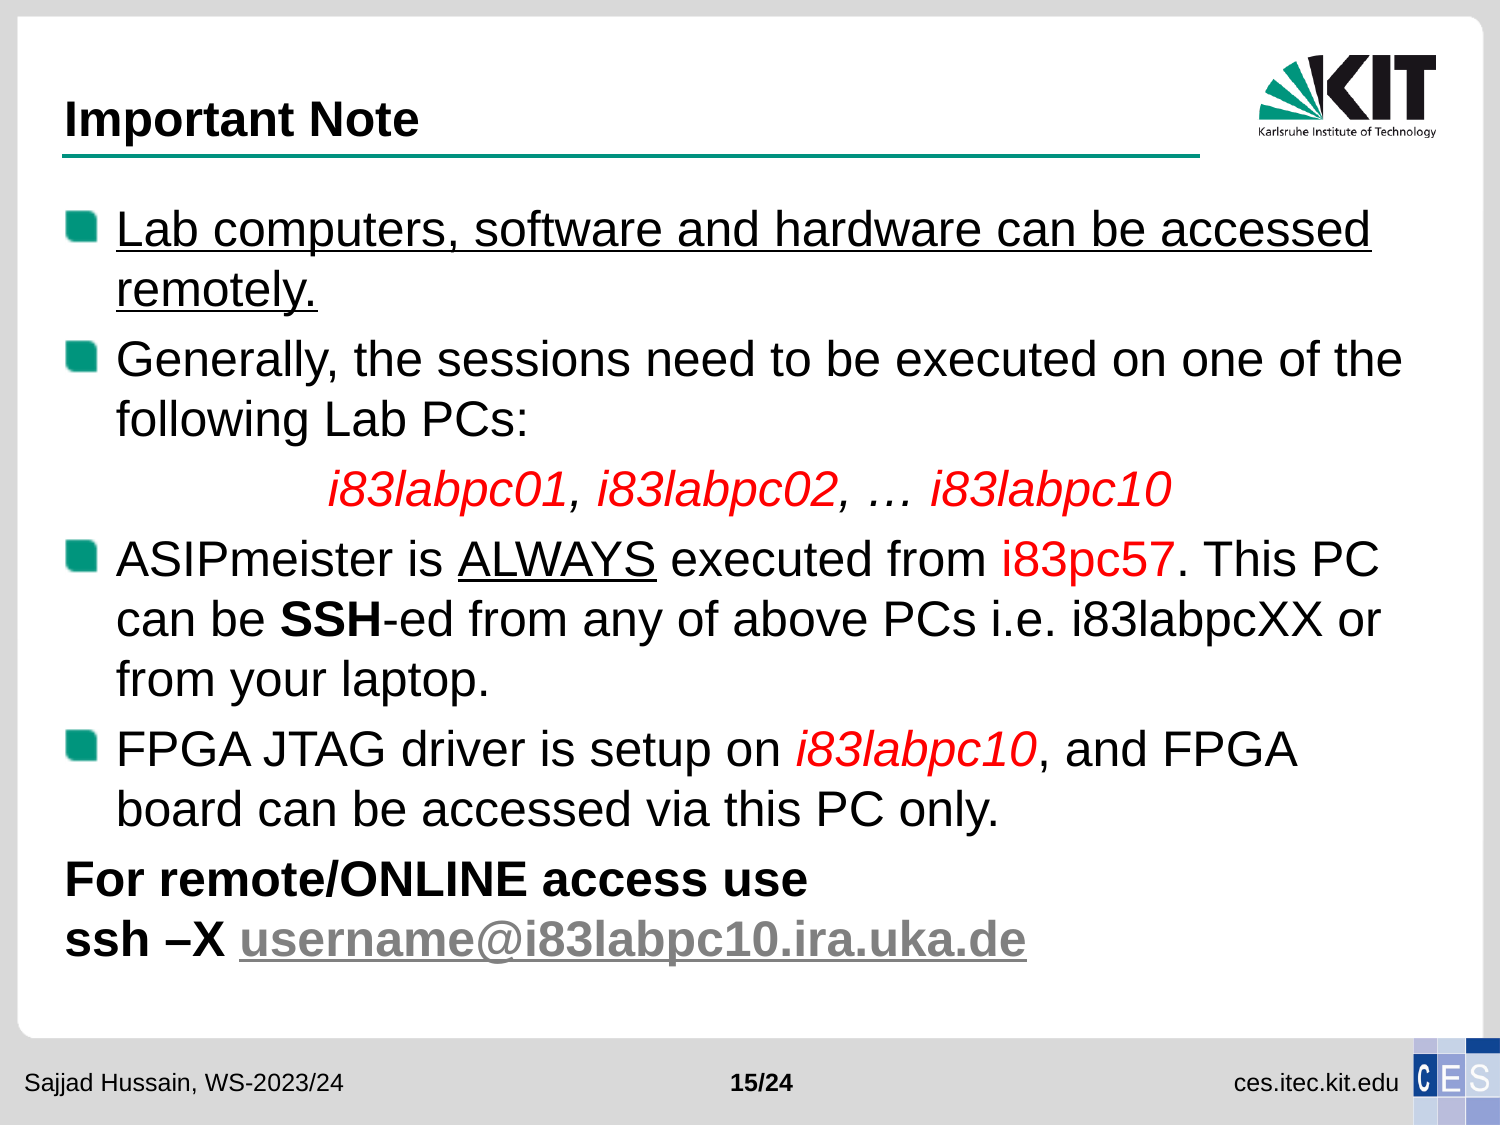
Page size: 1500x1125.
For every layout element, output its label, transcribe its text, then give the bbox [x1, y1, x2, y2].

title Important Note [63, 54, 1199, 148]
picture [0, 0, 1500, 1125]
list Lab computers, software and hardware can be accessed remotely. Generally, the sessions need to be executed on one of the following Lab PCs: i83labpc01, i83labpc02, … i83labpc10 ASIPmeister is ALWAYS executed from i83pc57. This PC can be SSH-ed from any of above PCs i.e. i83labpcXX or from your laptop. FPGA JTAG driver is setup on i83labpc10, and FPGA board can be accessed via this PC only. For remote/ONLINE access use ssh –X username@i83labpc10.ira.uka.de [64, 196, 1436, 1000]
